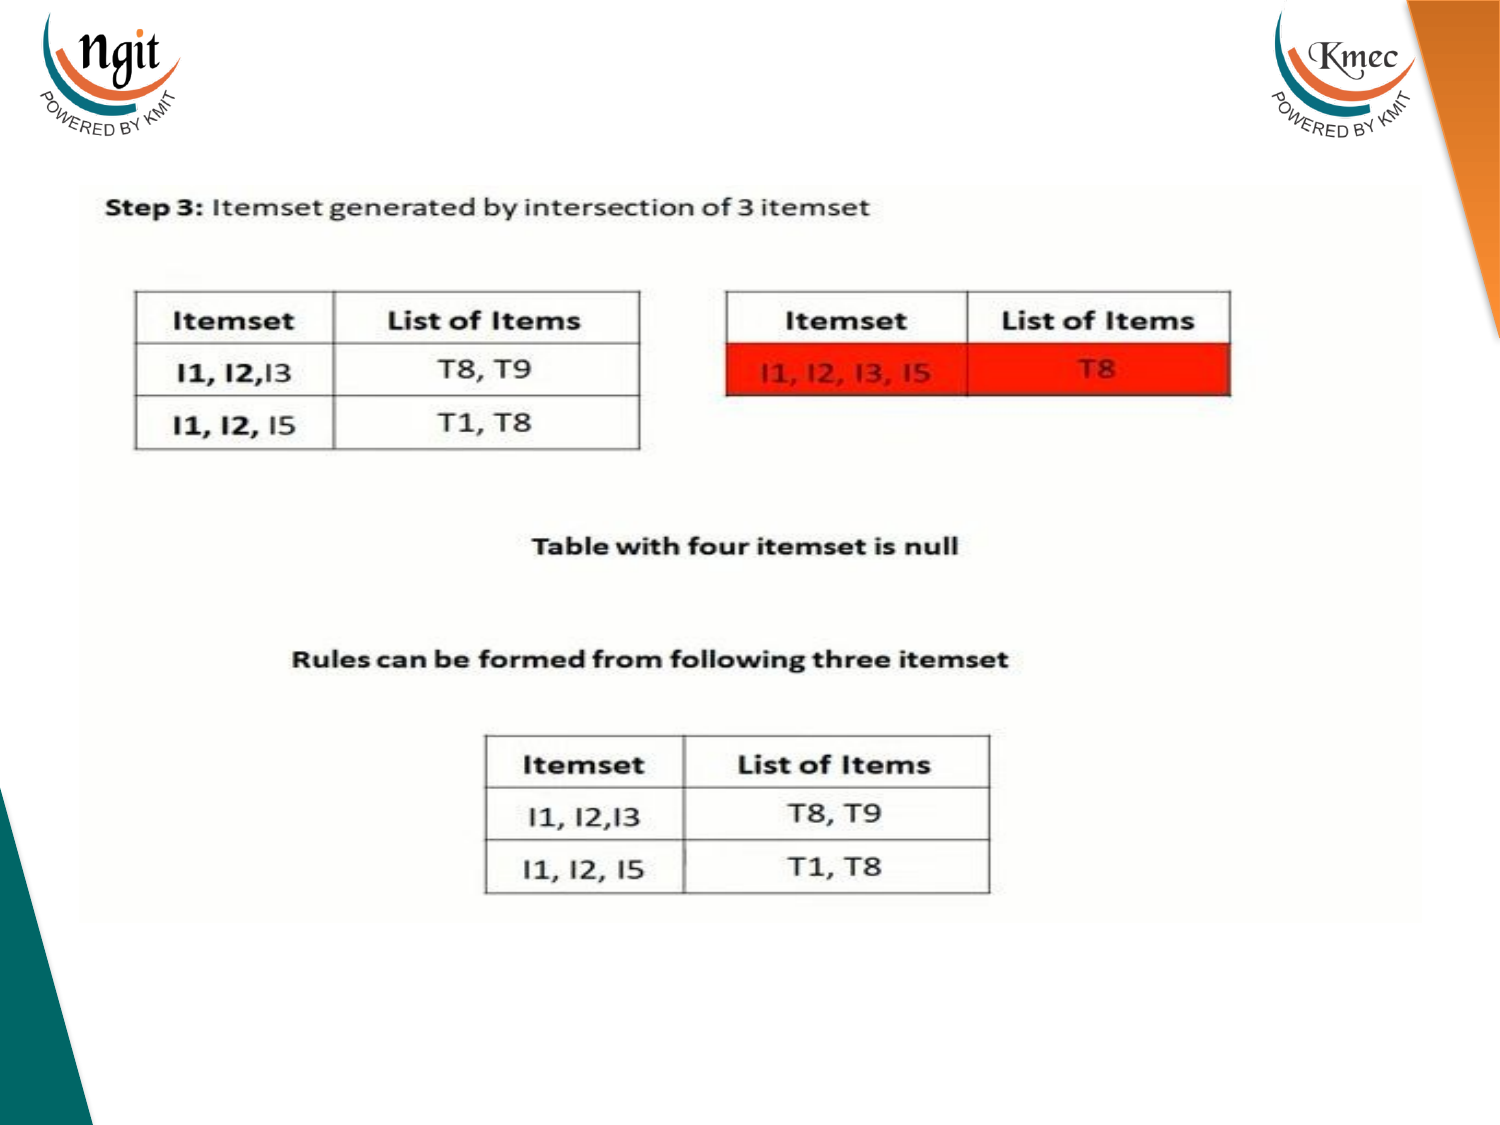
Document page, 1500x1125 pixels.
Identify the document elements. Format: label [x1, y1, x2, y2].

picture [0, 0, 254, 175]
picture [79, 0, 1500, 923]
